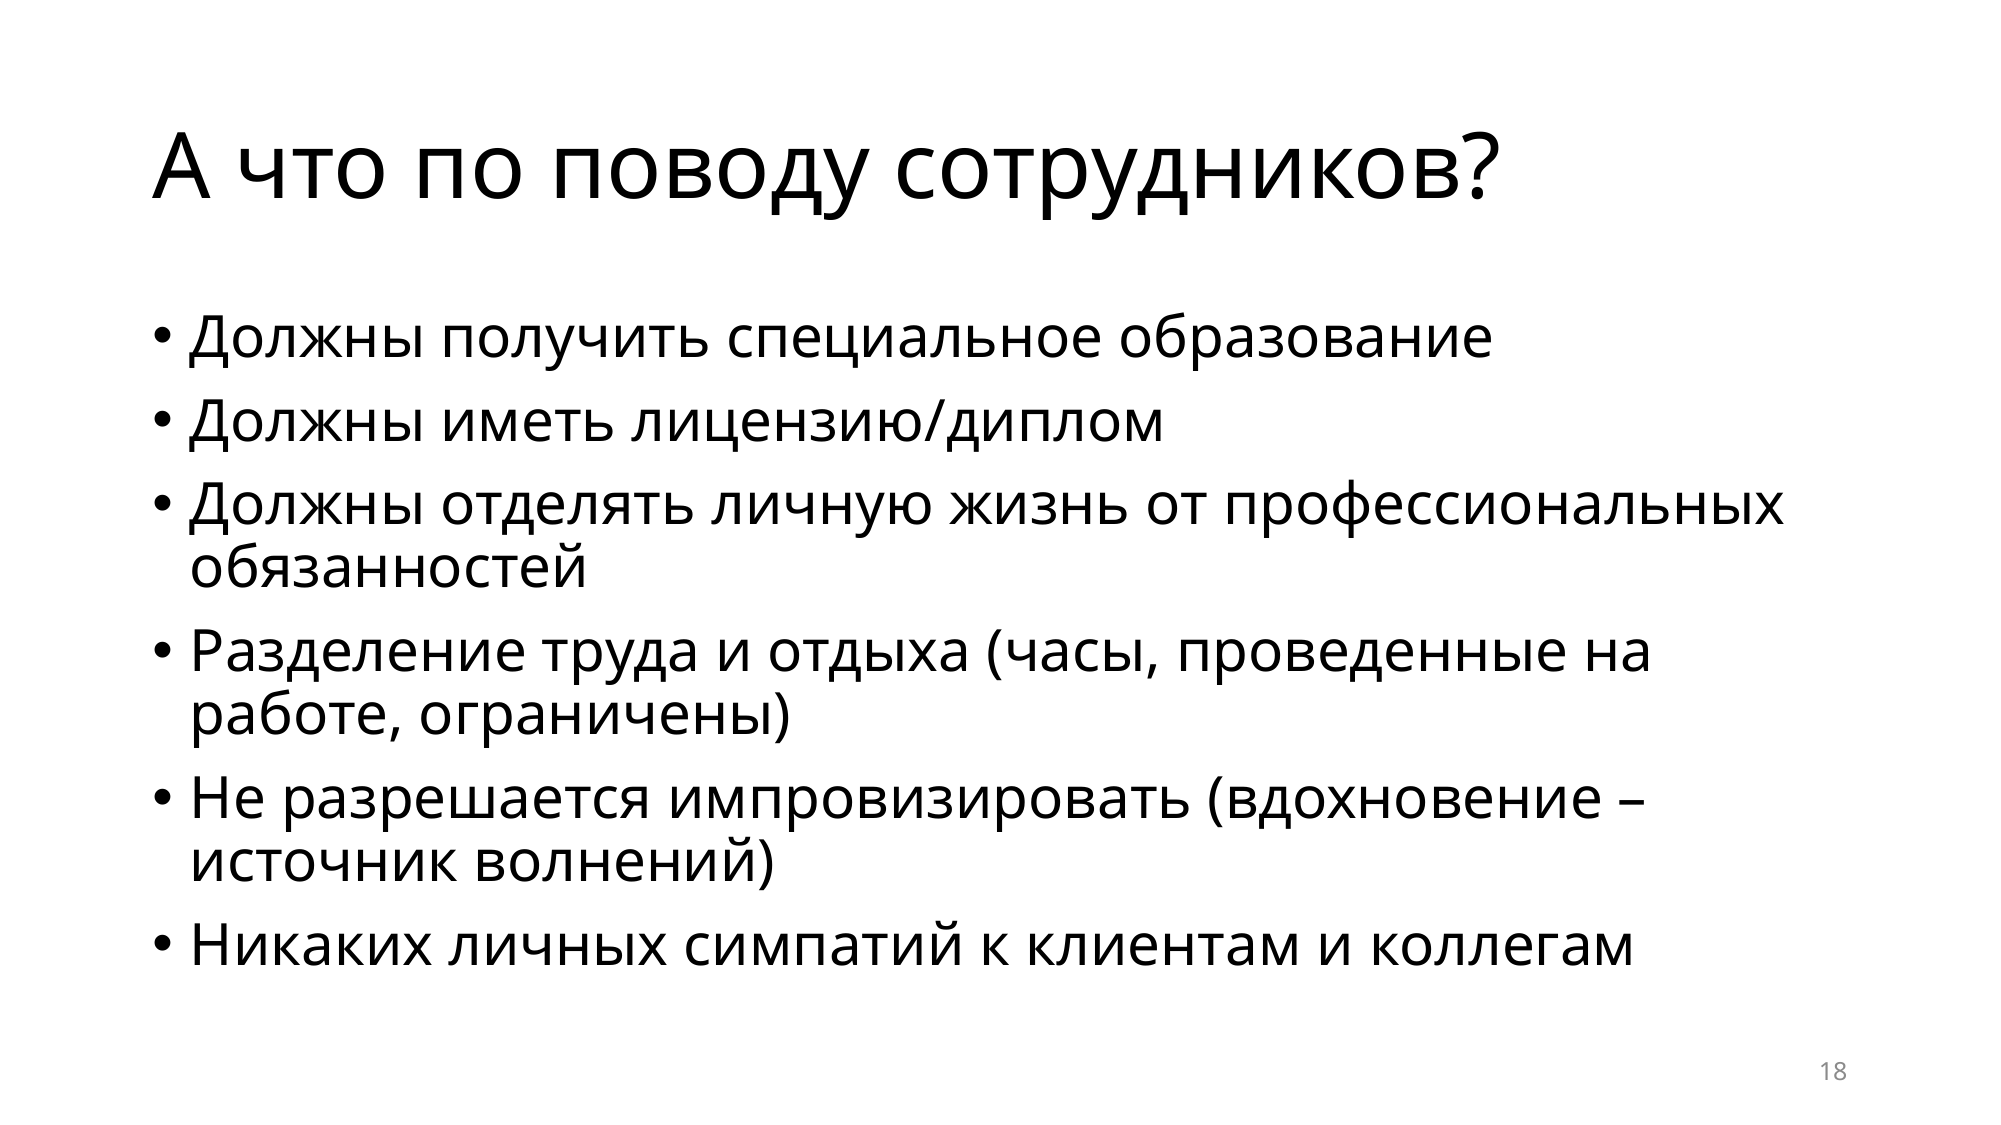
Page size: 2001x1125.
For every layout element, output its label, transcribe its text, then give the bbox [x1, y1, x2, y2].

title А что по поводу сотрудников? [137, 59, 1863, 278]
slide_number 18 [1412, 1042, 1863, 1103]
list Должны получить специальное образование Должны иметь лицензию/диплом Должны отделять личную жизнь от профессиональных обязанностей Разделение труда и отдыха (часы, проведенные на работе, ограничены) Не разрешается импровизировать (вдохновение – источник волнений) Никаких личных симпатий к клиентам и коллегам [137, 299, 1863, 1014]
